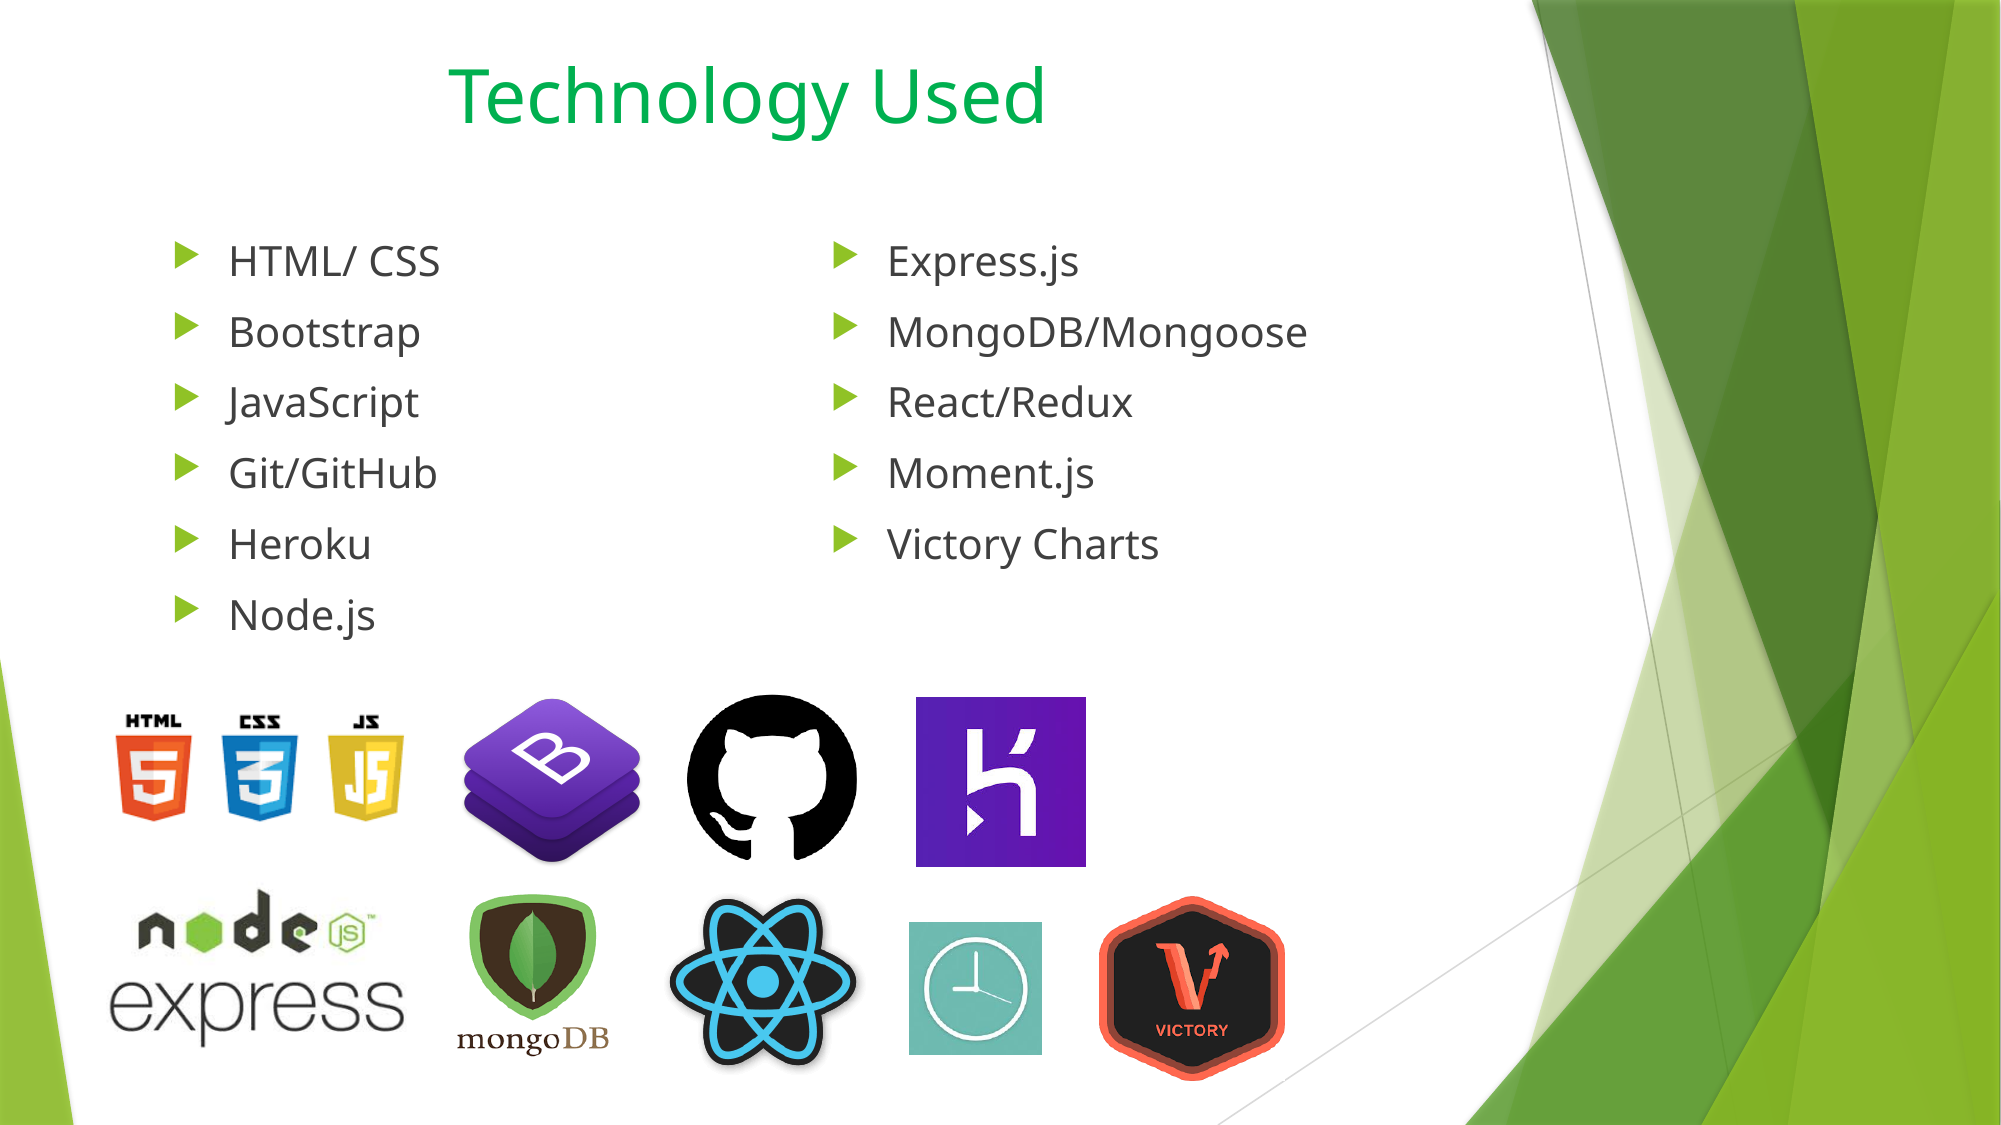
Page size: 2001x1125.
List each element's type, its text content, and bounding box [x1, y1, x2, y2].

title Technology Used [174, 41, 1323, 226]
picture [662, 891, 867, 1077]
picture [449, 694, 656, 868]
picture [687, 692, 858, 863]
list HTML/ CSS Bootstrap JavaScript Git/GitHub Heroku Node.js Express.js MongoDB/Mongoose React/Redux Moment.js Victory Charts [156, 226, 1505, 819]
picture [86, 652, 633, 1082]
picture [909, 921, 1043, 1055]
text_box [980, 258, 1823, 904]
picture [916, 696, 1086, 867]
picture [1098, 895, 1285, 1082]
